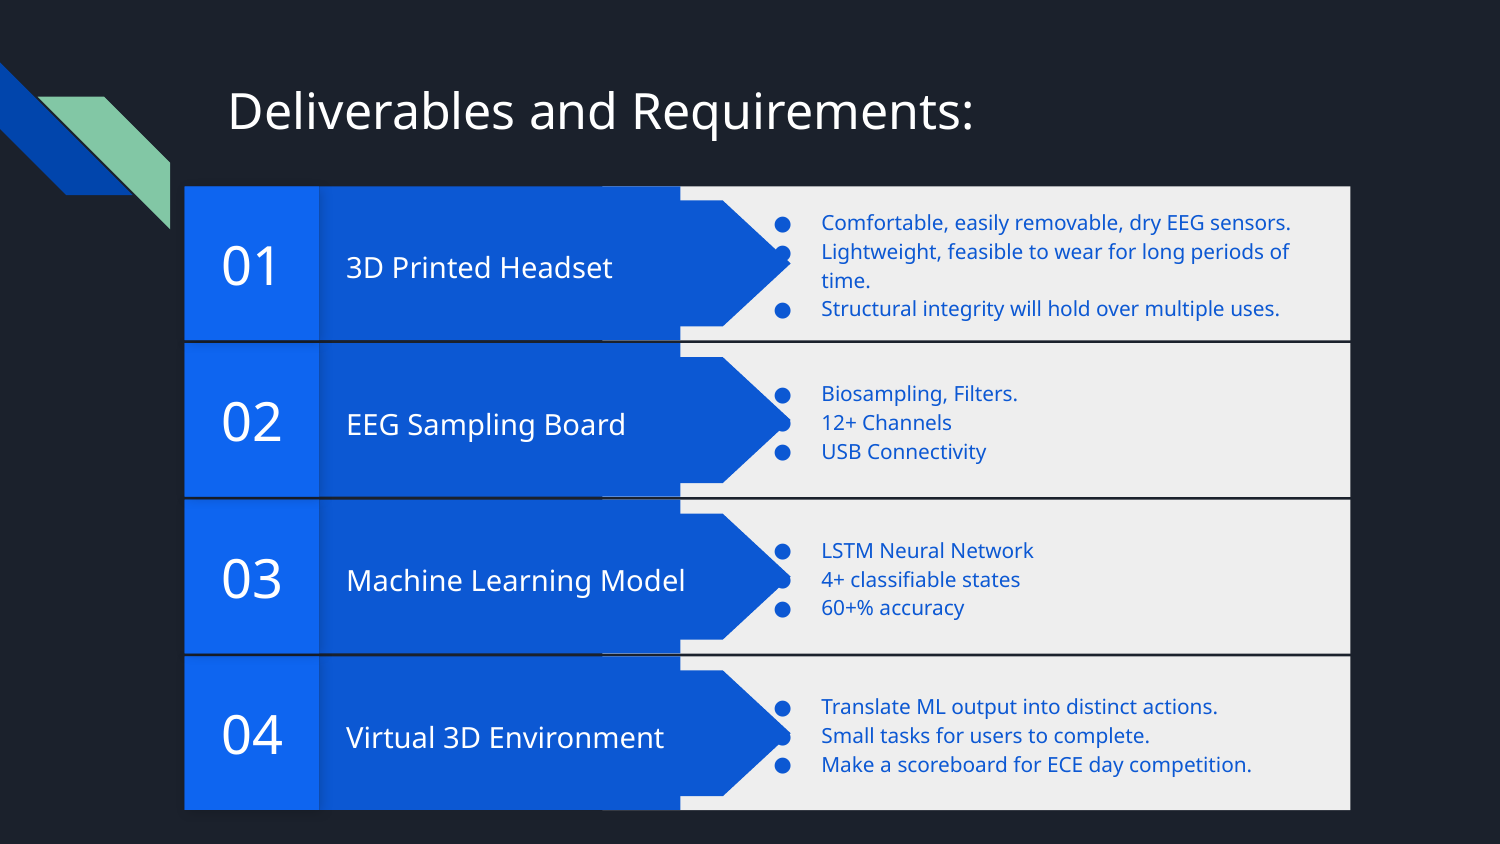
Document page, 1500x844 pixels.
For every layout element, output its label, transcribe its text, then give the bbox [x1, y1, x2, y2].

title Deliverables and Requirements: [212, 64, 1368, 215]
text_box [184, 347, 1351, 498]
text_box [184, 186, 1351, 341]
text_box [184, 661, 1351, 811]
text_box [184, 503, 1351, 654]
